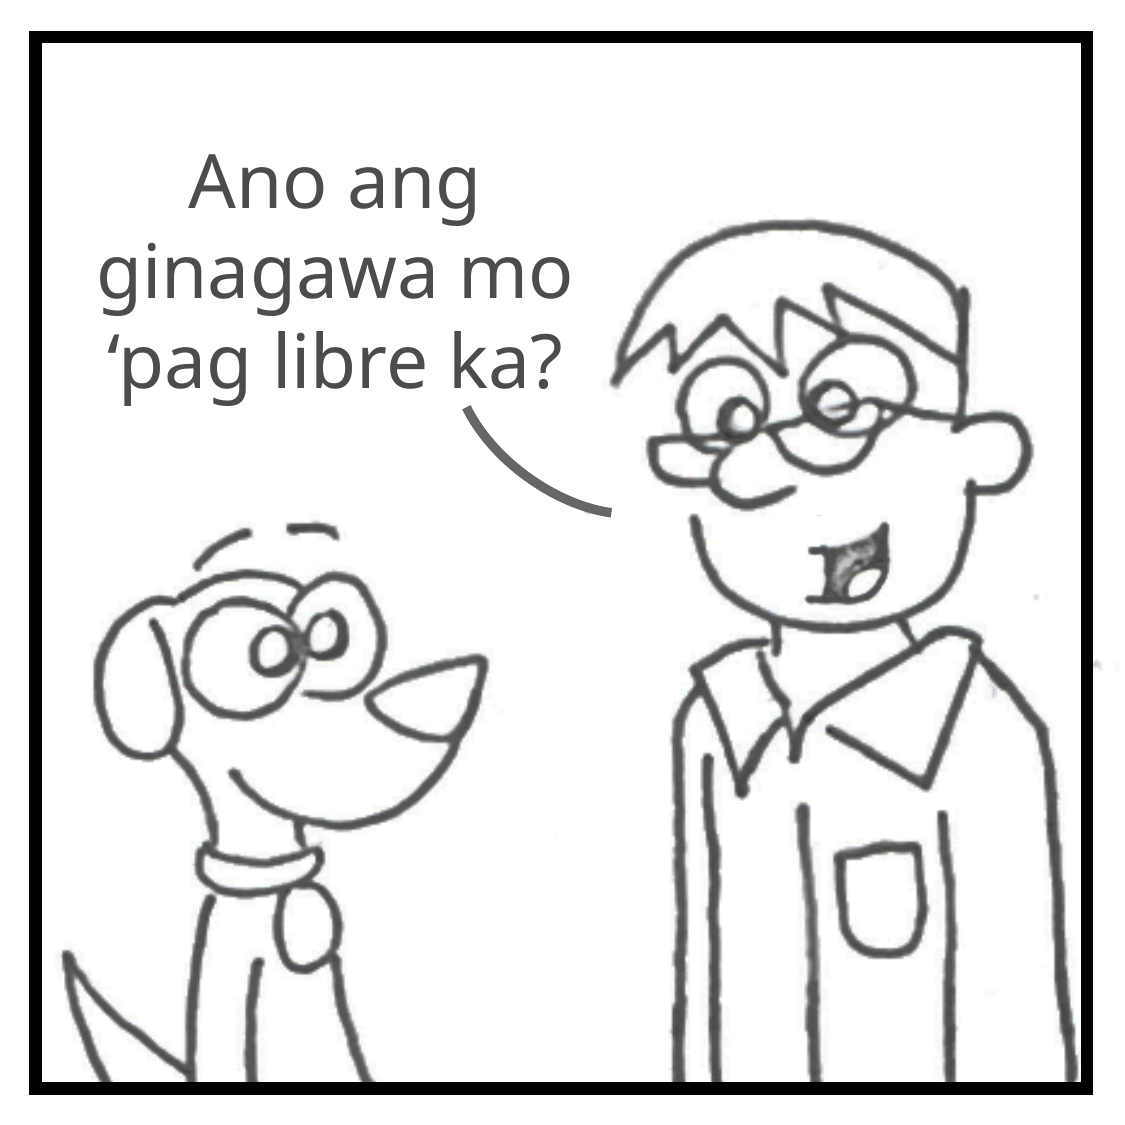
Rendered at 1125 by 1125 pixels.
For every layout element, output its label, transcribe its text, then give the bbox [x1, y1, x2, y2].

text_box [34, 36, 1088, 1089]
text_box Ano ang ginagawa mo ‘pag libre ka? [80, 126, 590, 412]
picture [584, 206, 1125, 1089]
text_box [468, 412, 584, 507]
picture [35, 507, 557, 1089]
